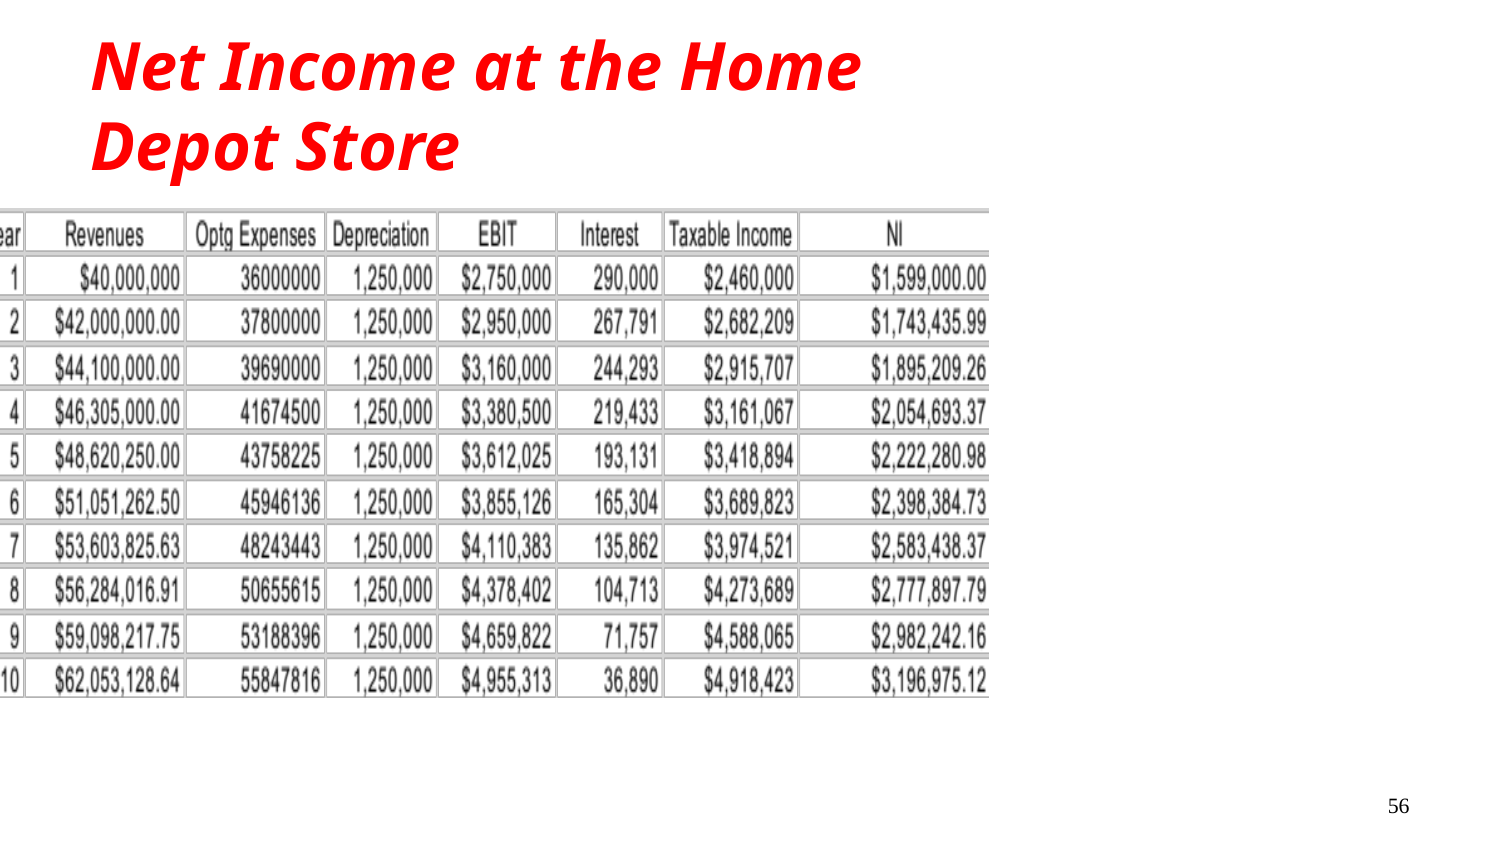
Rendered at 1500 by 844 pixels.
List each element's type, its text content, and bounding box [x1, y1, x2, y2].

title Net Income at the Home Depot Store [75, 33, 955, 175]
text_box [0, 208, 990, 699]
slide_number 56 [1074, 782, 1425, 827]
